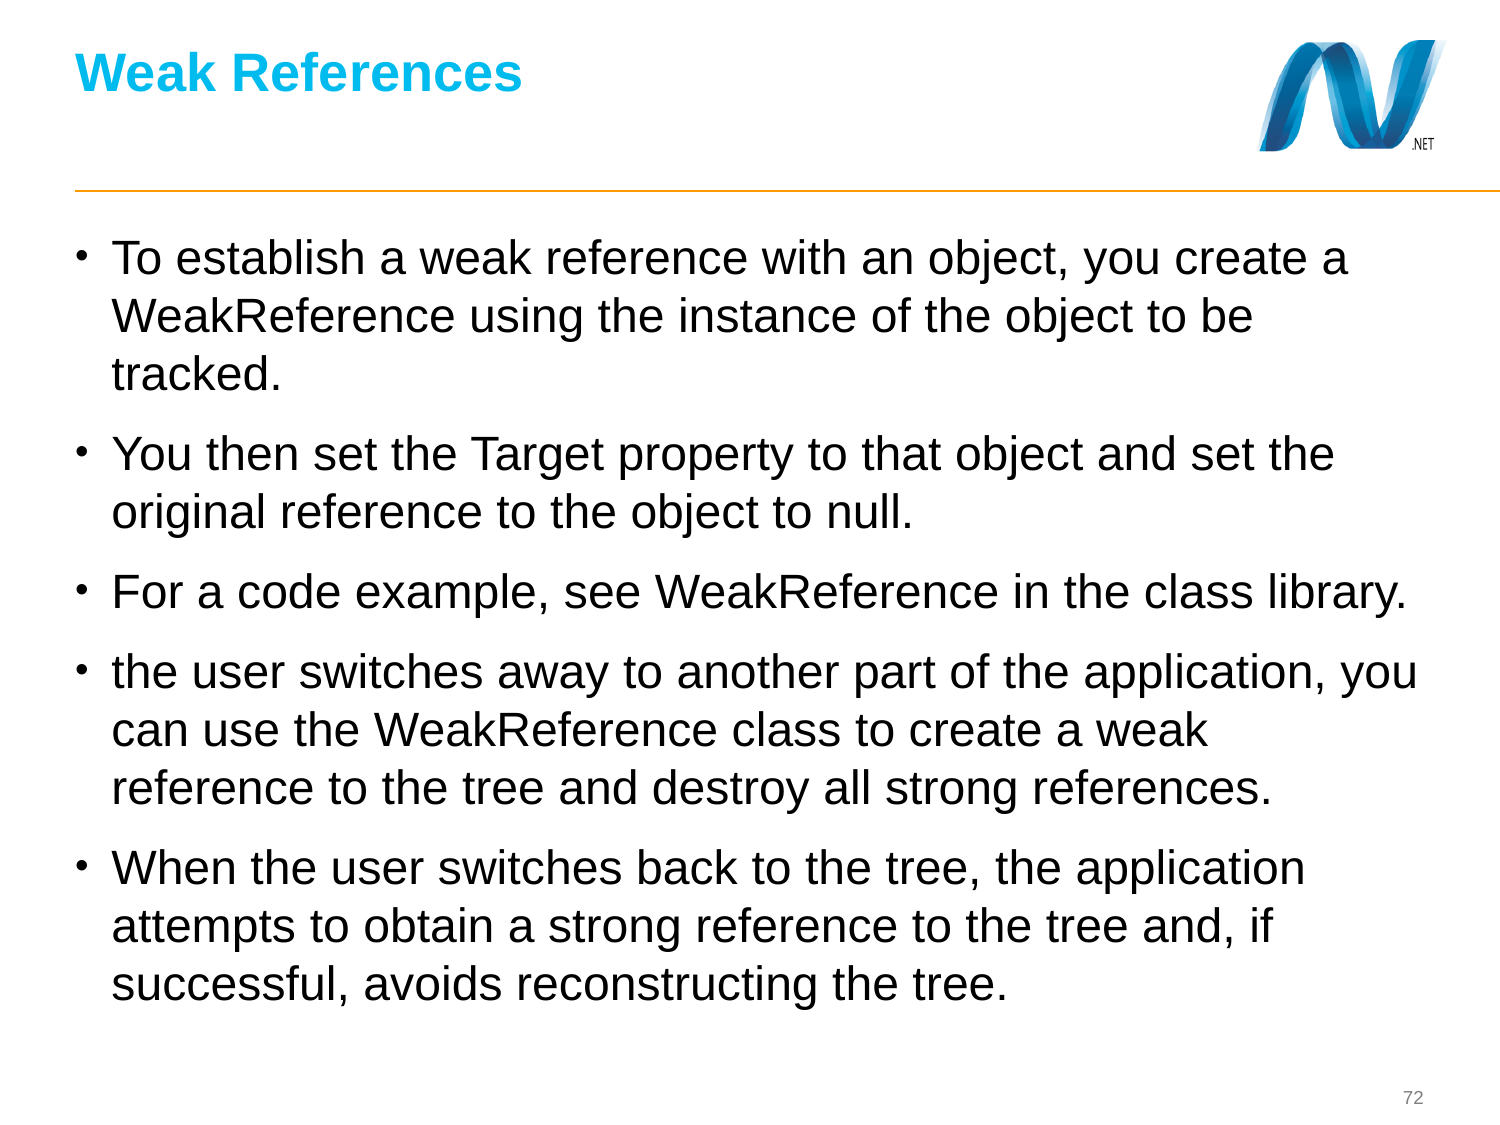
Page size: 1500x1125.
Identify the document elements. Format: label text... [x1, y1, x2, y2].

picture [1253, 26, 1450, 177]
title Weak References [75, 27, 1422, 157]
list To establish a weak reference with an object, you create a WeakReference using the instance of the object to be tracked. You then set the Target property to that object and set the original reference to the object to null. For a code example, see WeakReference in the class library. the user switches away to another part of the application, you can use the WeakReference class to create a weak reference to the tree and destroy all strong references. When the user switches back to the tree, the application attempts to obtain a strong reference to the tree and, if successful, avoids reconstructing the tree. [75, 226, 1425, 1018]
